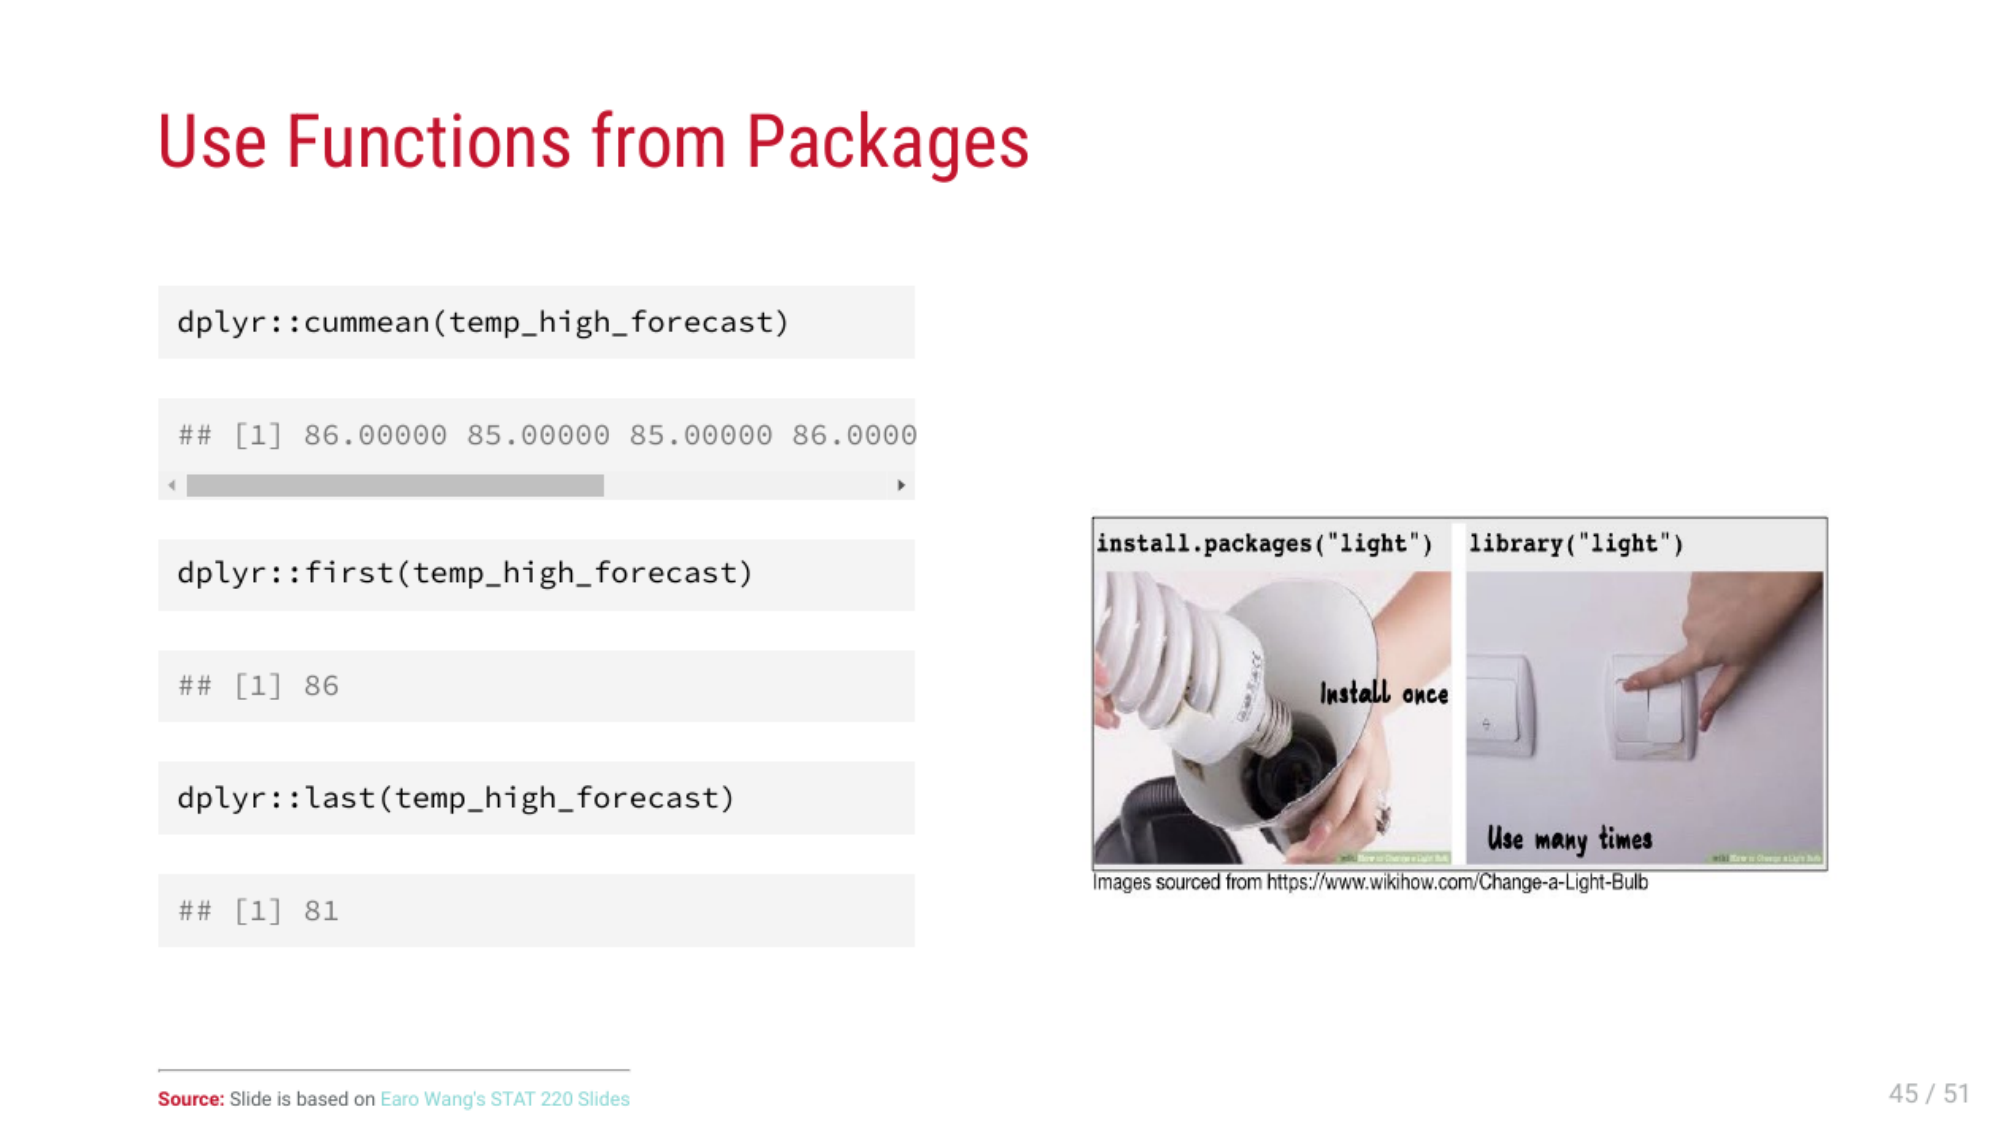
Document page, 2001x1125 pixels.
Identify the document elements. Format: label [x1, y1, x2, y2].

list [0, 0, 2000, 1125]
